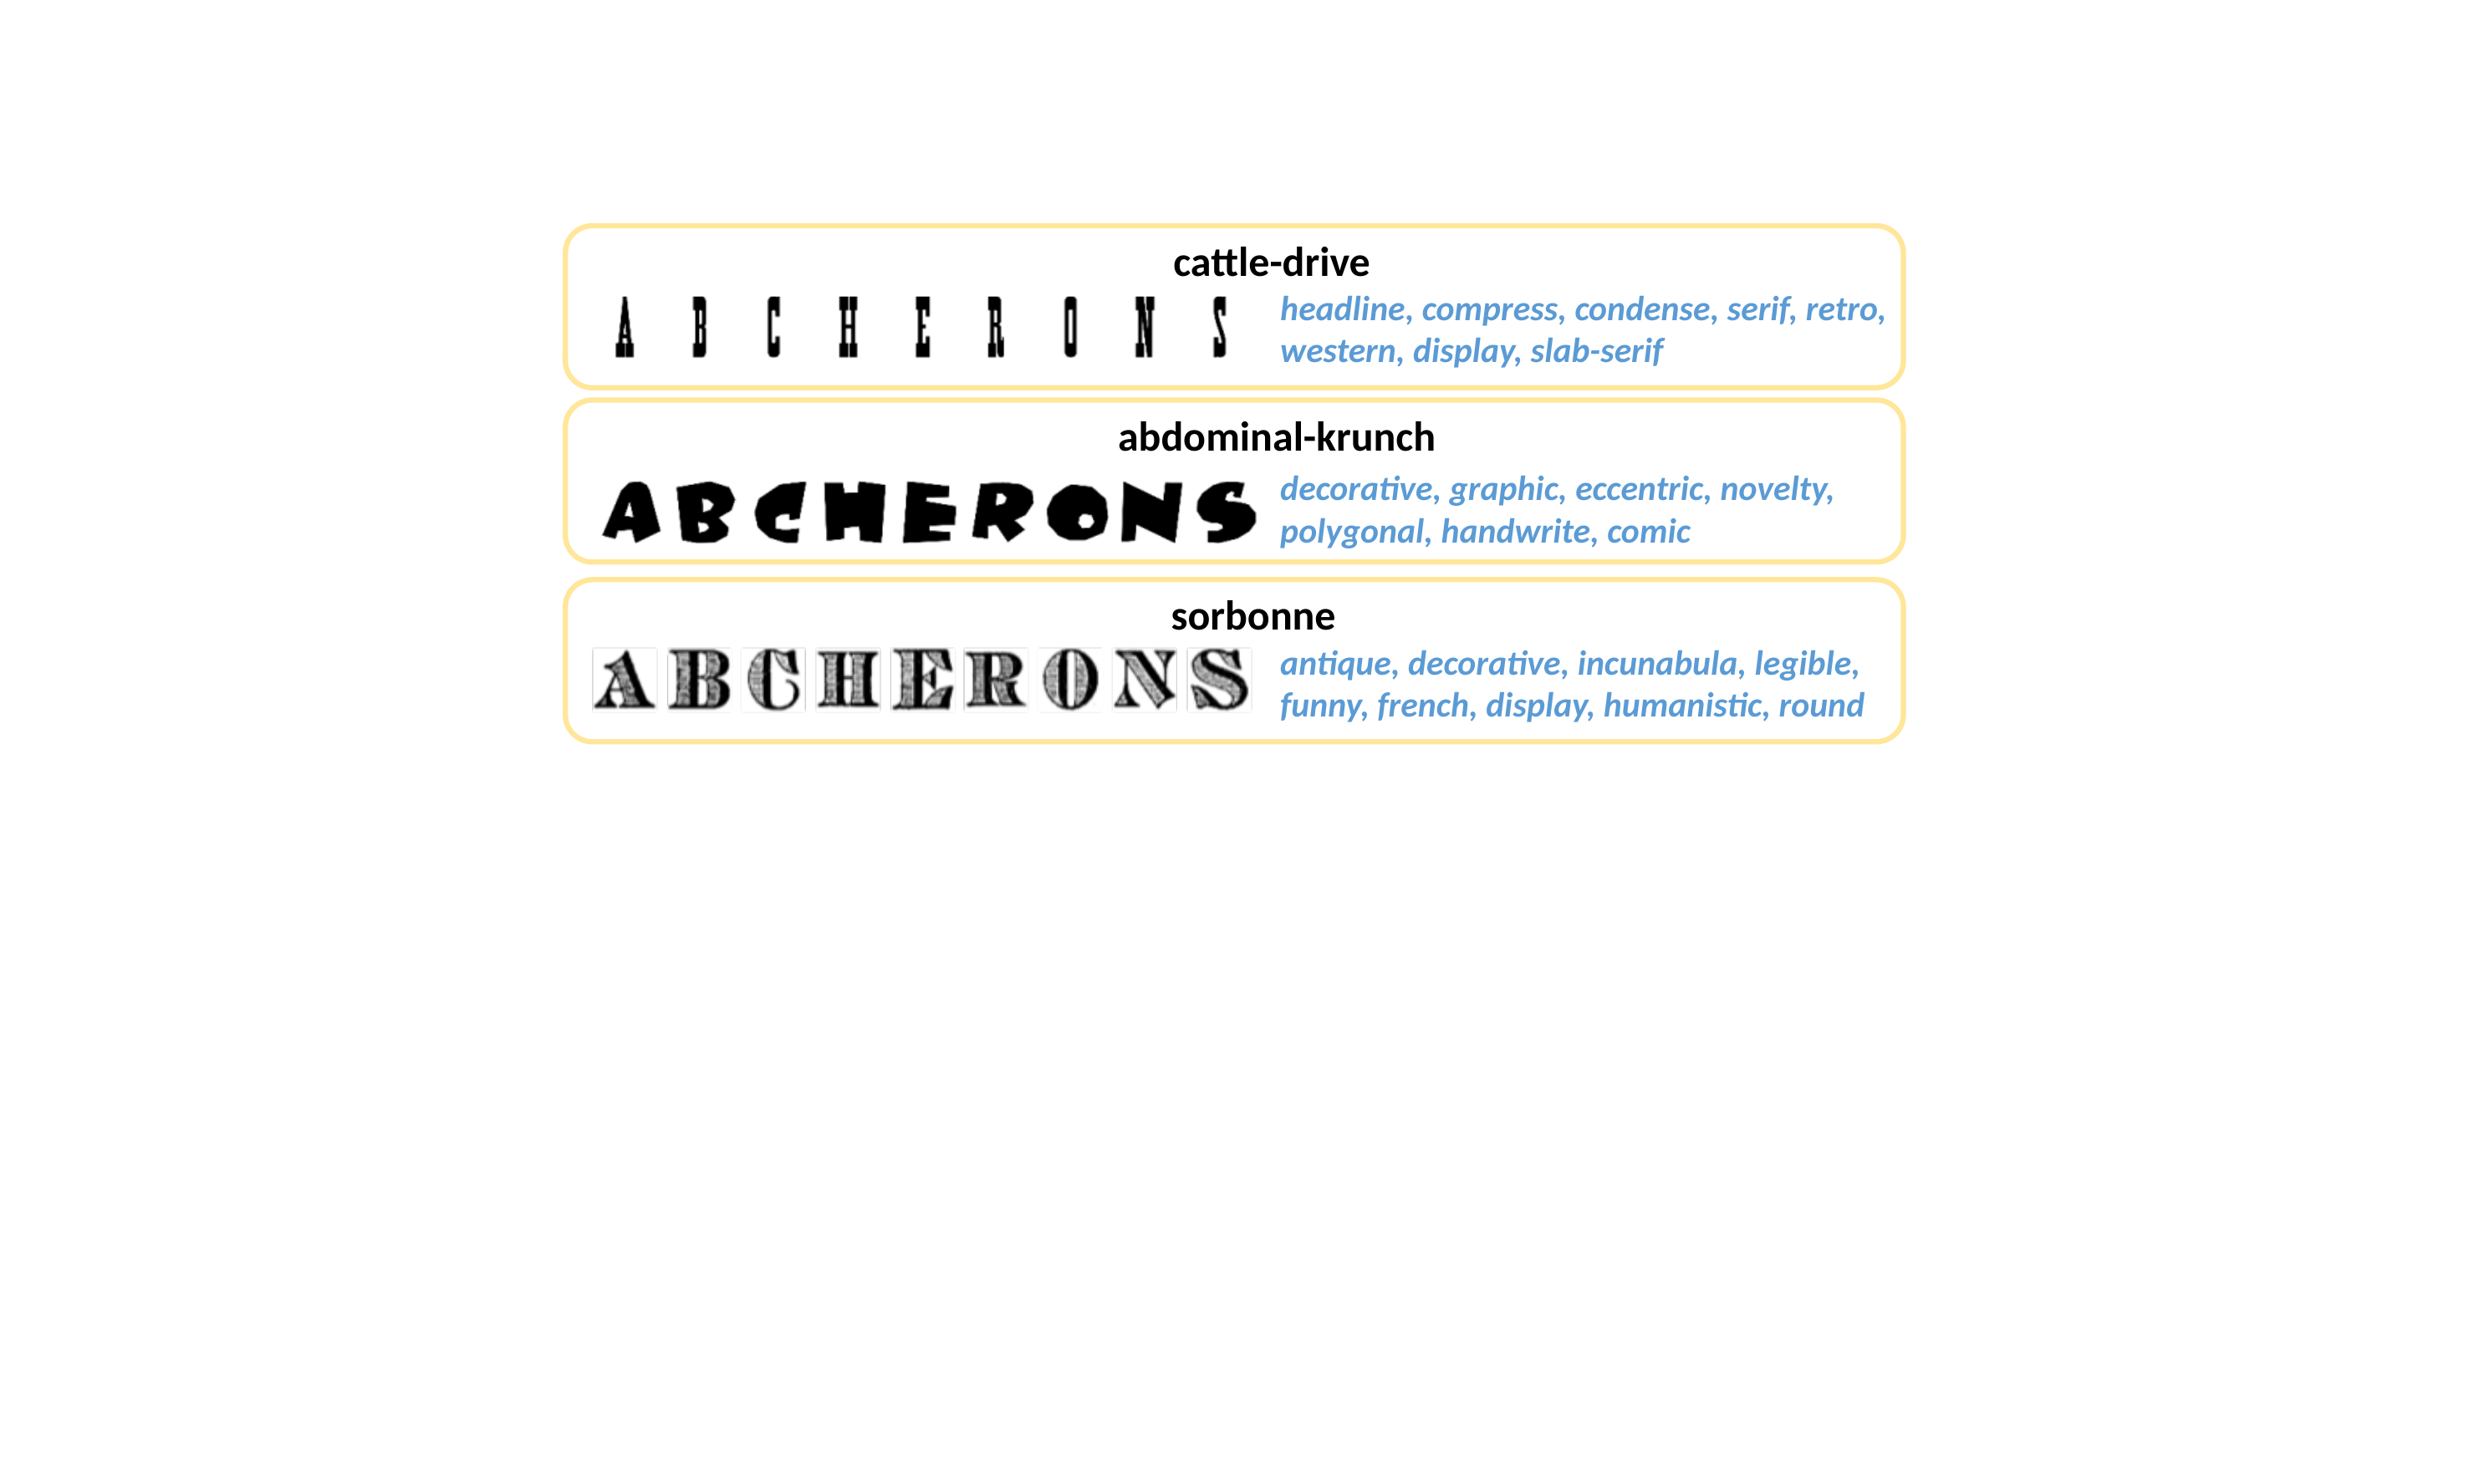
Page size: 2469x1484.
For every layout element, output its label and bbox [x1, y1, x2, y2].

text_box [1896, 544, 1904, 556]
text_box [564, 399, 1905, 564]
text_box [564, 224, 1905, 389]
text_box [564, 579, 1905, 743]
picture [584, 646, 1259, 718]
picture [591, 473, 1266, 549]
picture [584, 290, 1259, 366]
